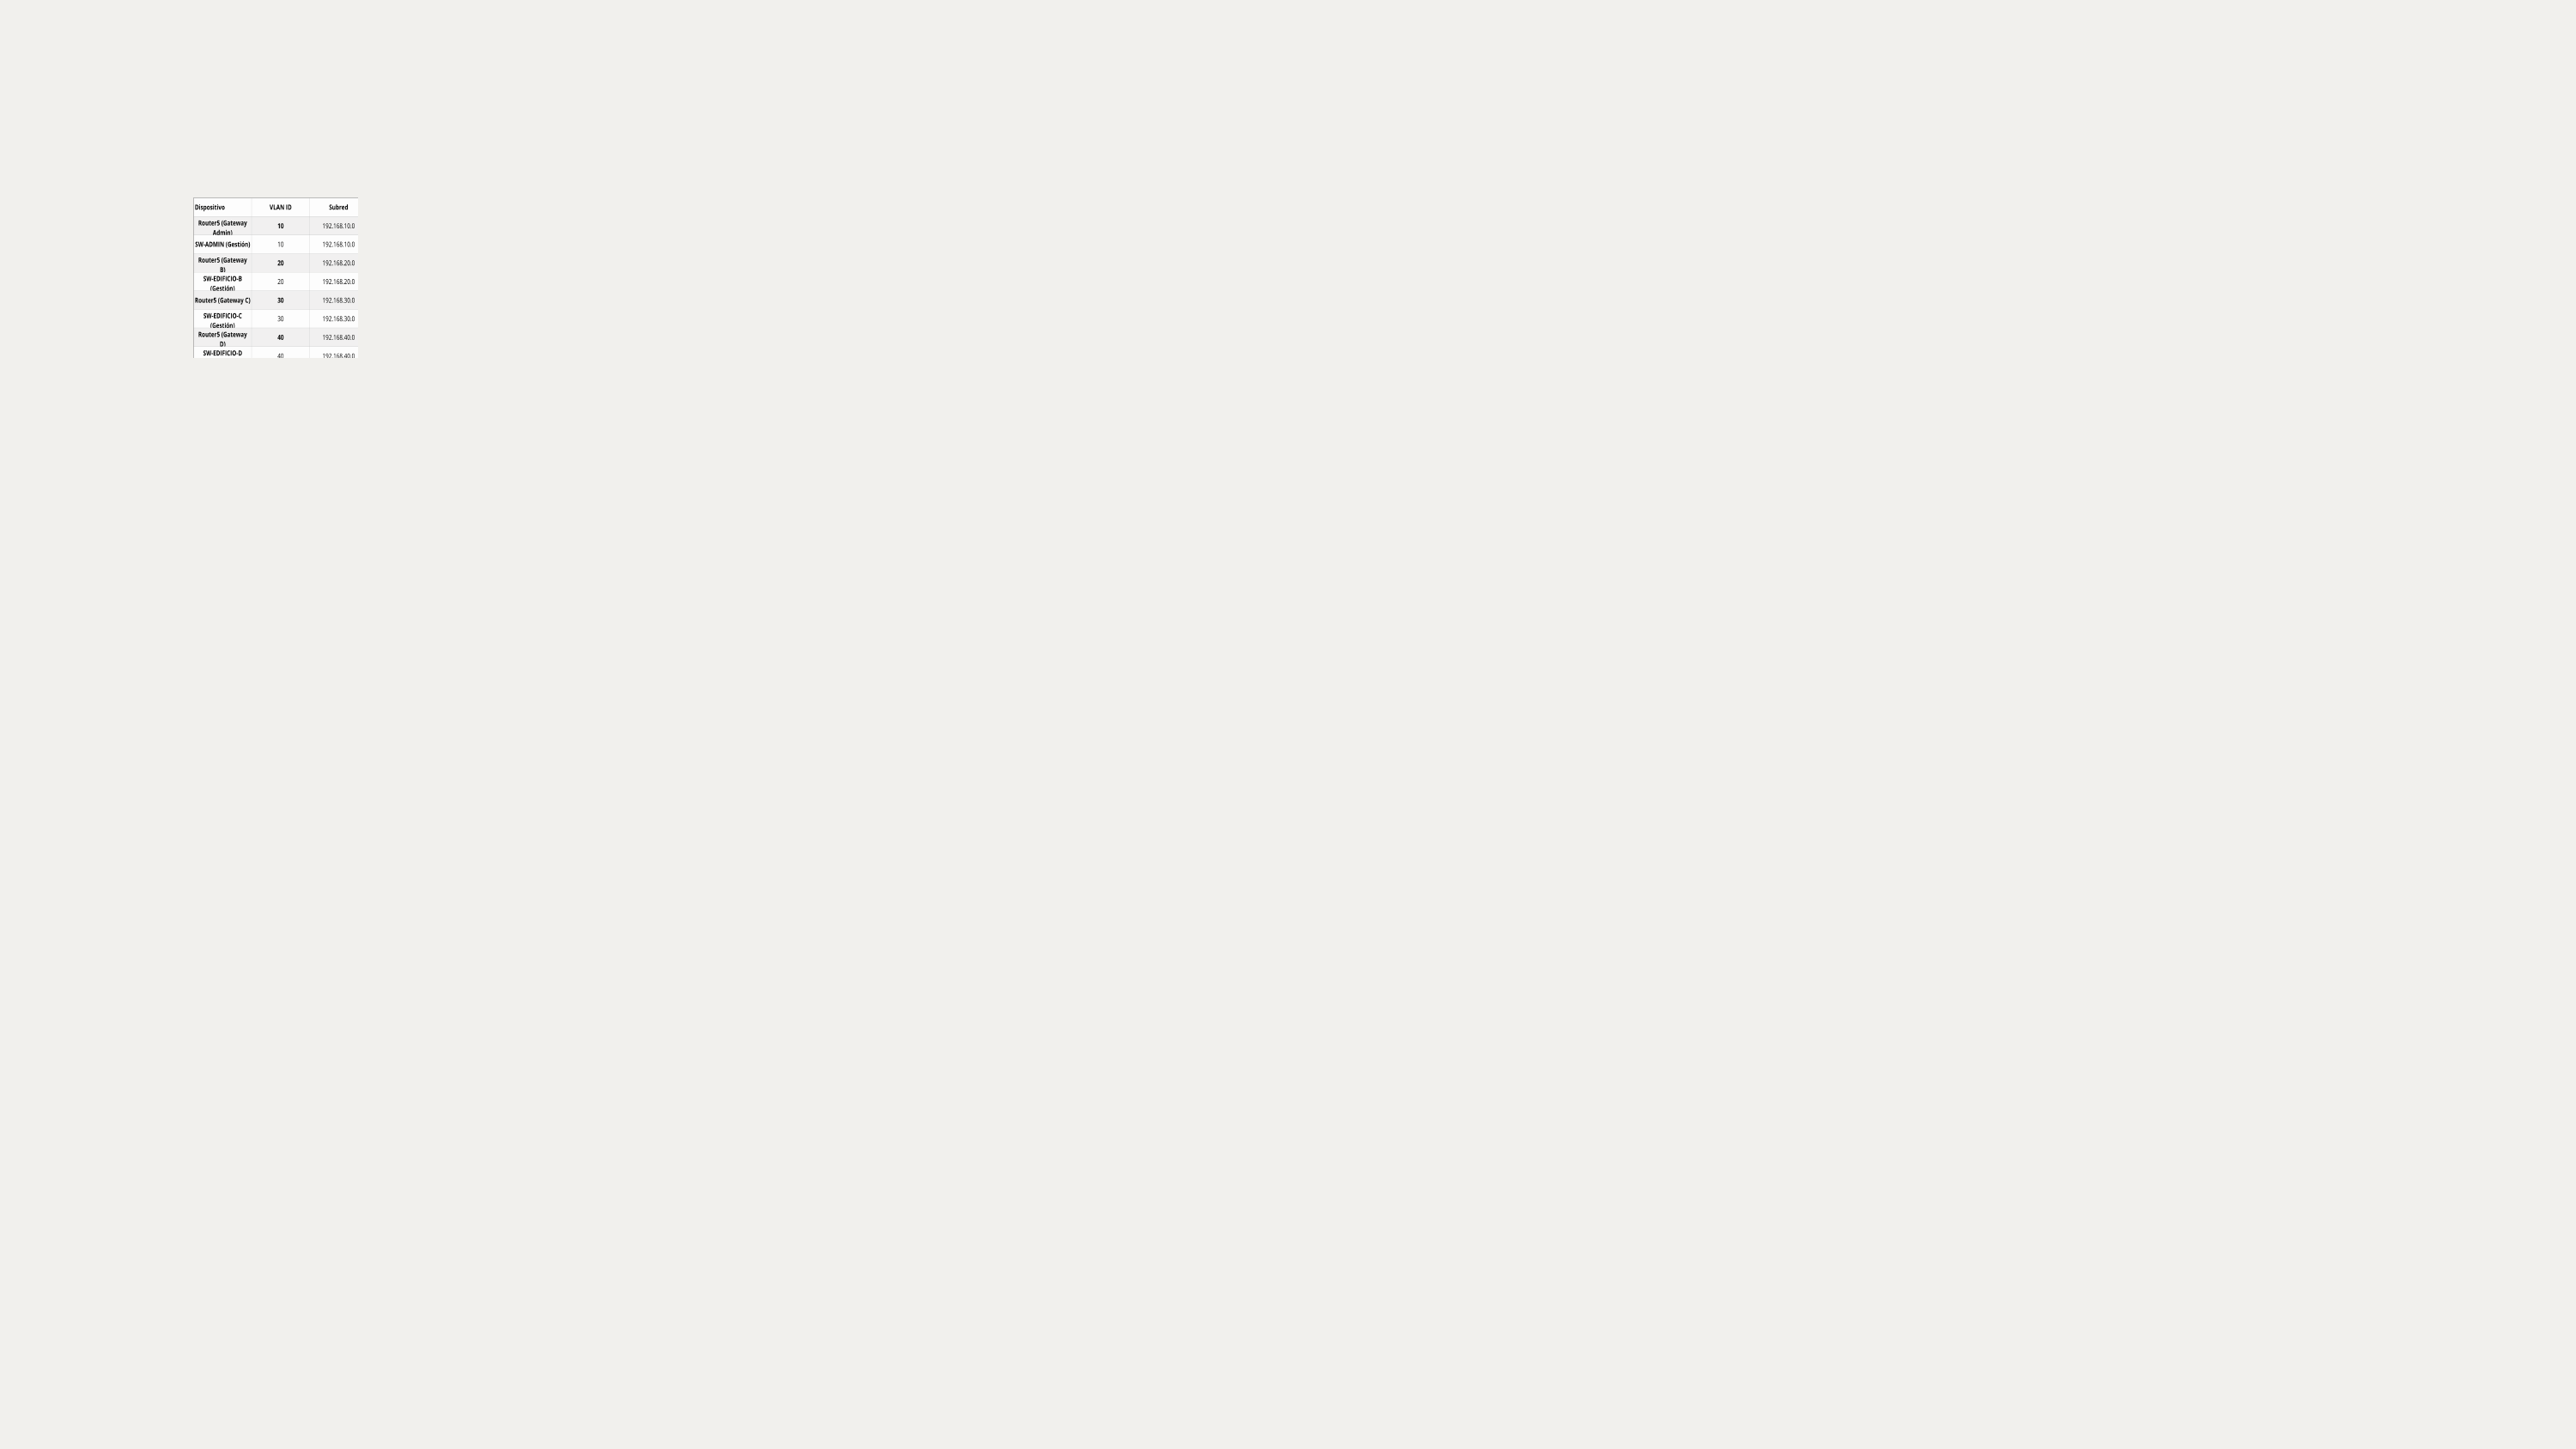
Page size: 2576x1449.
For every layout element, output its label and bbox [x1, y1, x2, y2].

text_box [0, 0, 1329, 974]
